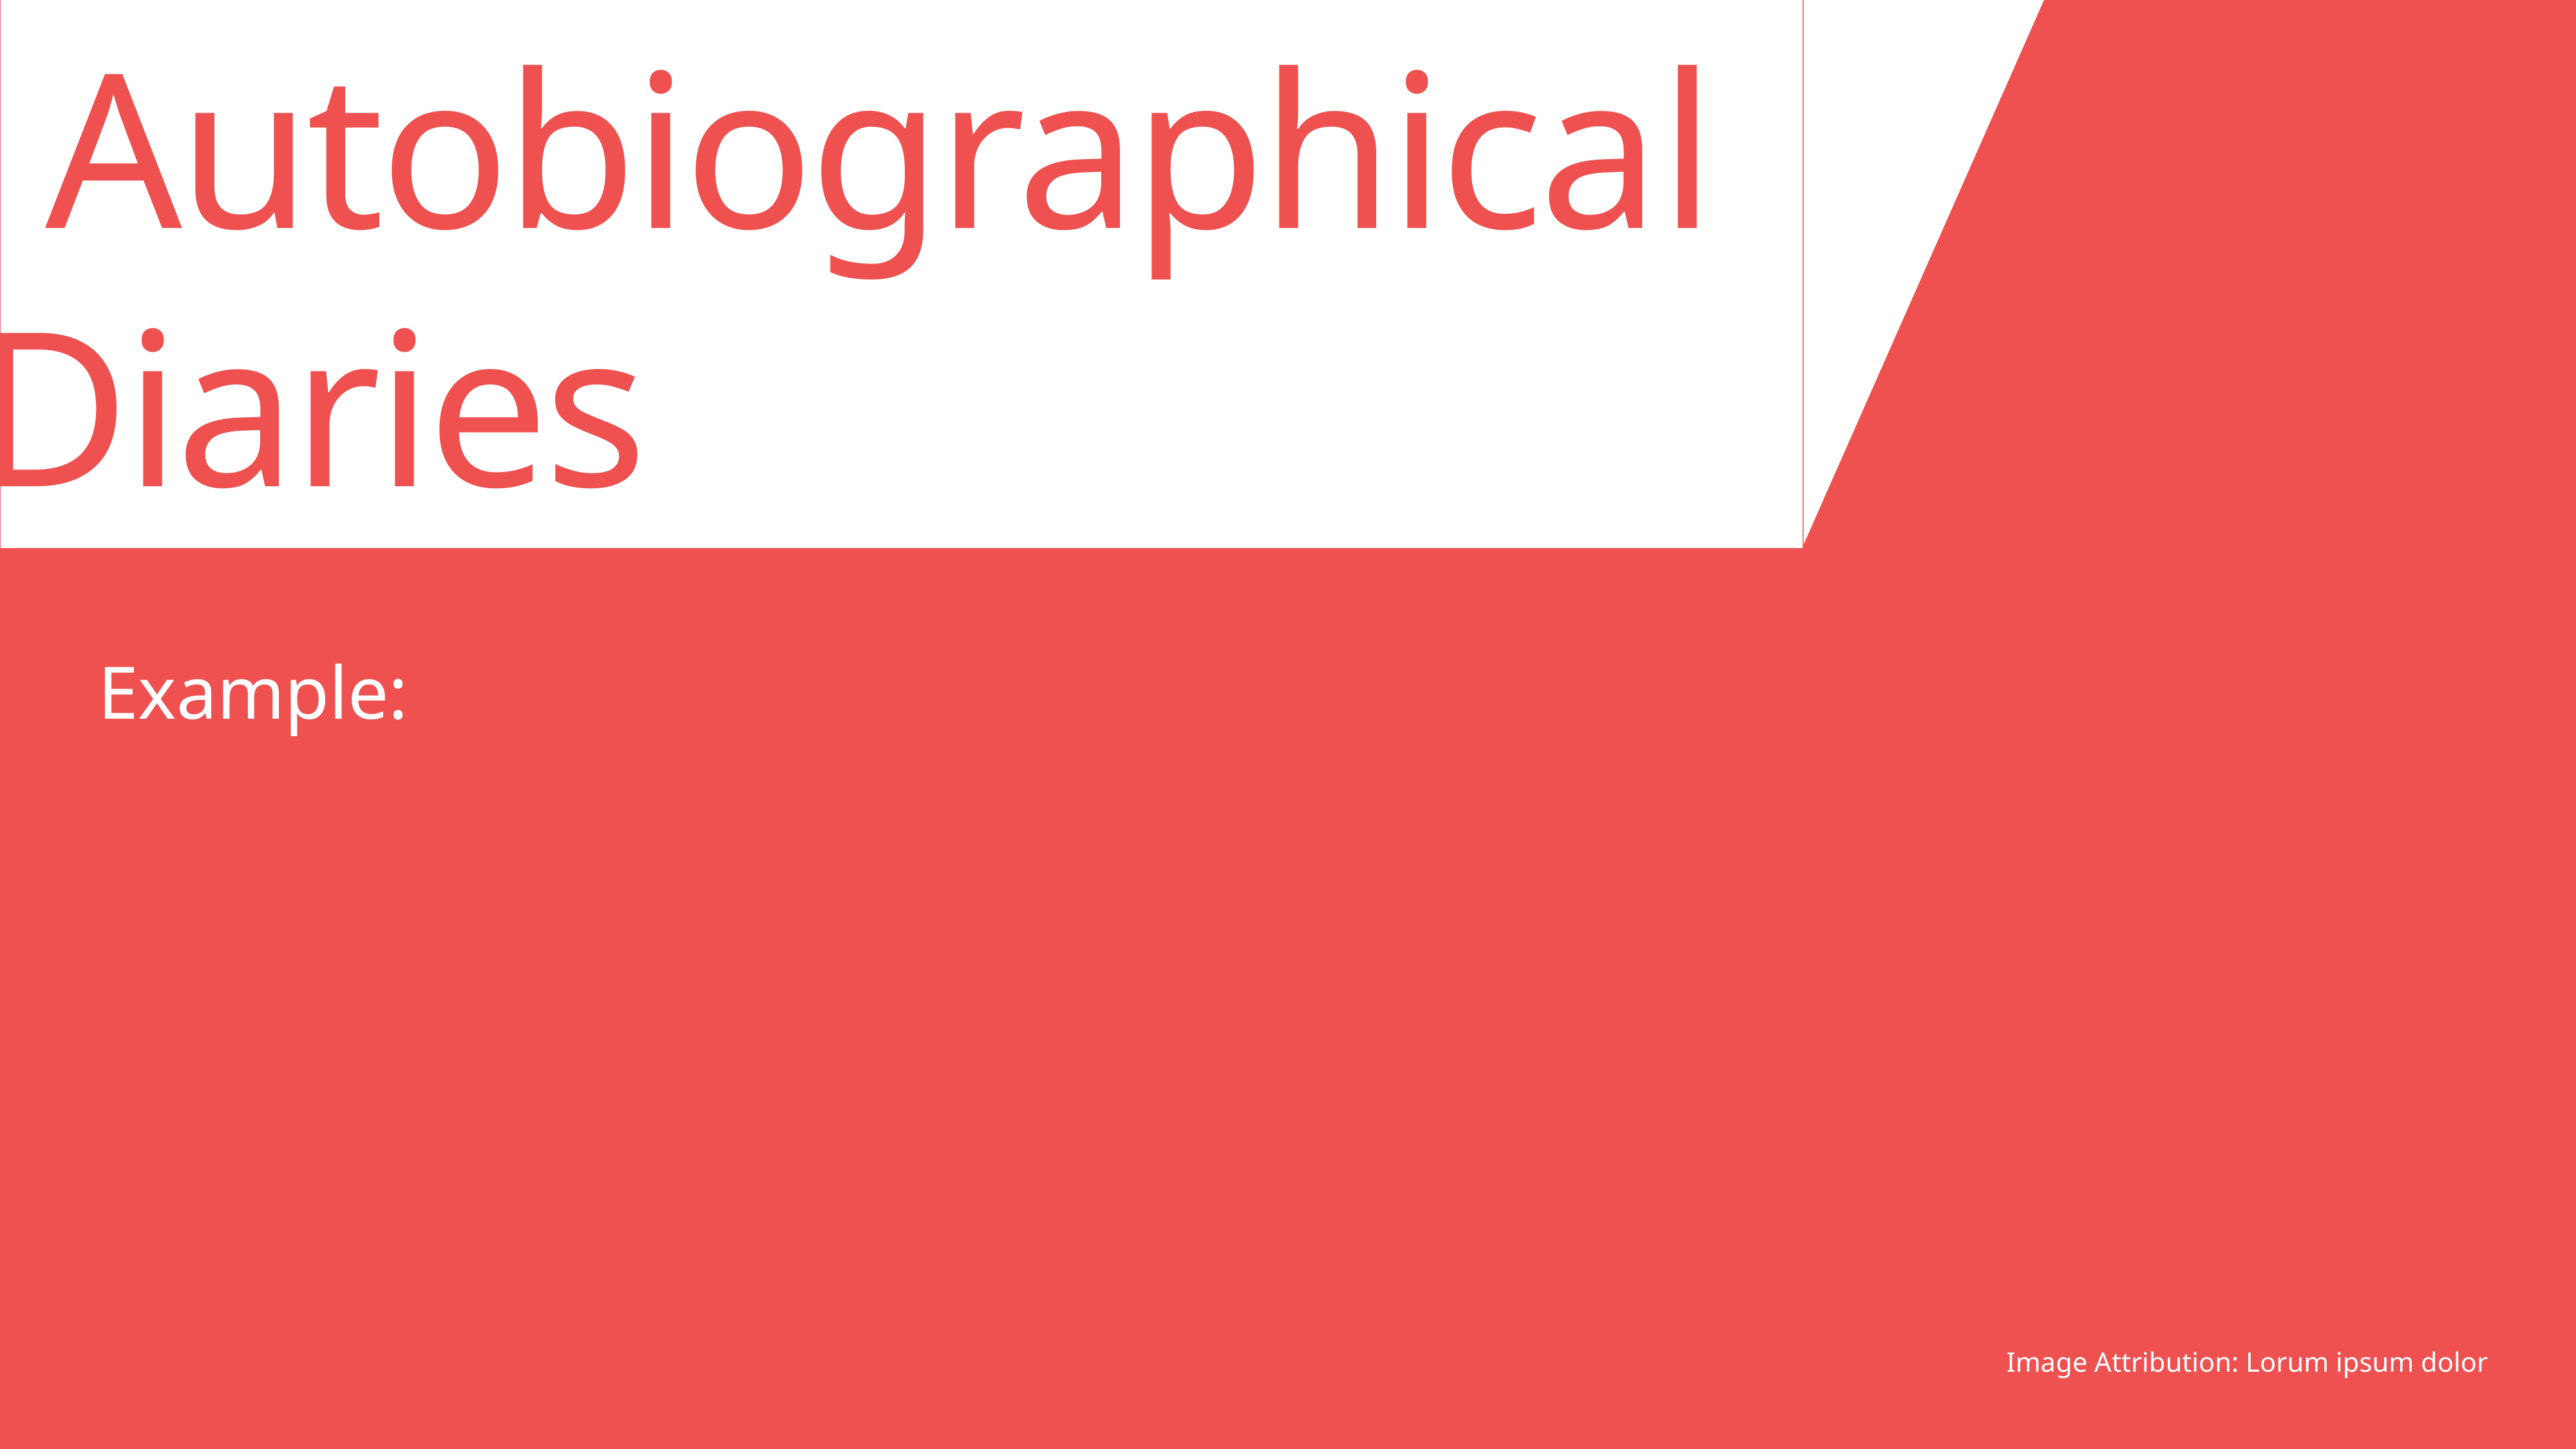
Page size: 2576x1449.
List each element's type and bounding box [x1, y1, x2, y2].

text_box [0, 0, 2522, 1385]
